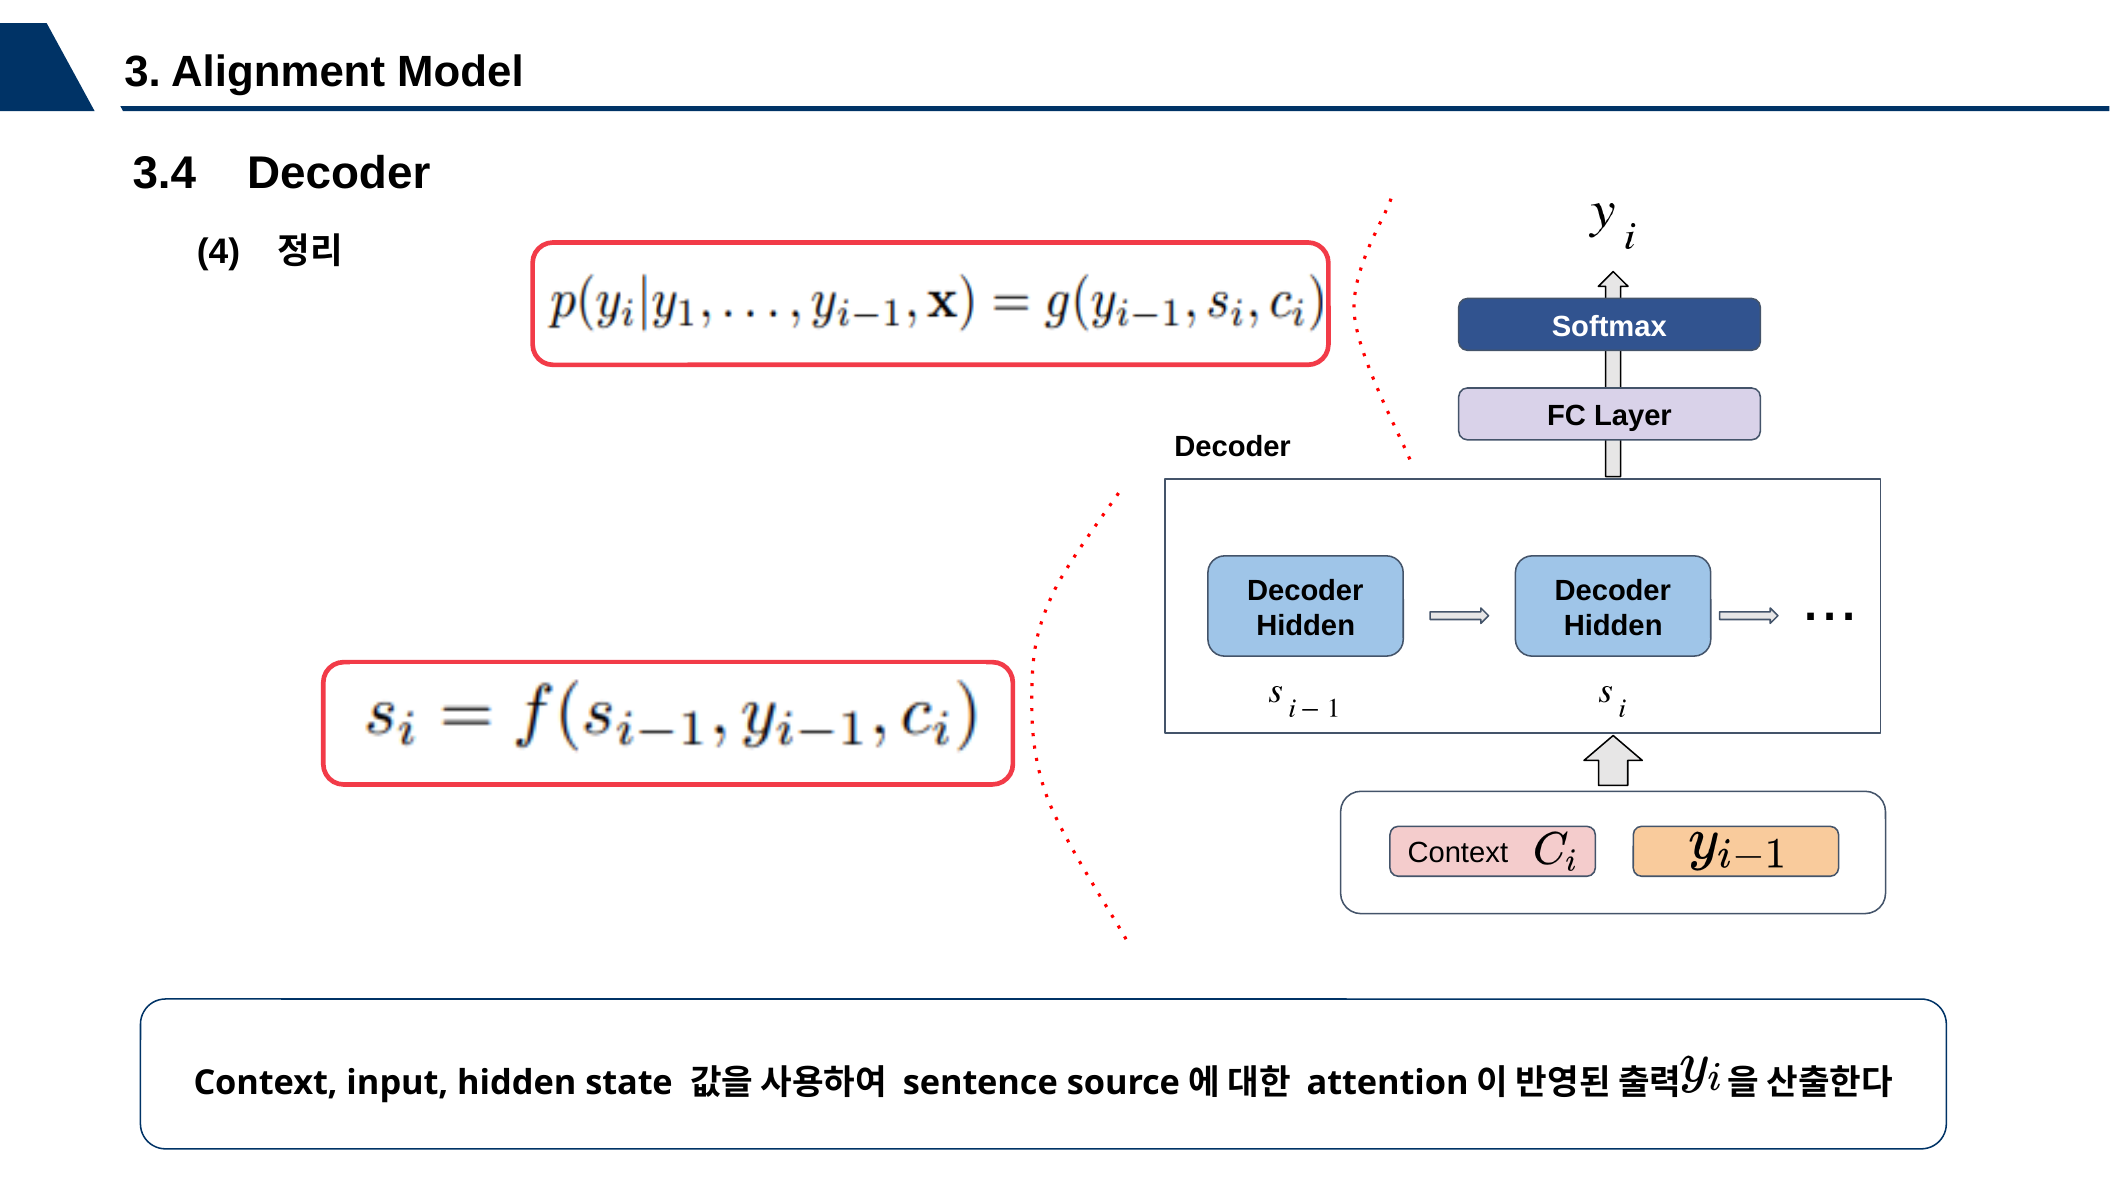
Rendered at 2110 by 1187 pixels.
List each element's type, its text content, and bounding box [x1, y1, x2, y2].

text_box [1031, 490, 1127, 940]
text_box 3. Alignment Model [99, 42, 877, 96]
picture [1598, 686, 1629, 717]
picture [1268, 686, 1344, 717]
text_box [1354, 198, 1412, 464]
text_box [534, 351, 1328, 365]
text_box [1583, 735, 1643, 786]
text_box [1633, 826, 1839, 877]
picture [1688, 831, 1783, 872]
text_box Decoder Hidden [1207, 555, 1404, 657]
text_box [1340, 791, 1886, 914]
text_box Context, input, hidden state 값을 사용하여 sentence source에 대한 attention이 반영된 출력 을 산출한다 [140, 998, 1947, 1149]
picture [1534, 831, 1575, 872]
text_box [1605, 440, 1621, 477]
text_box 3.4 Decoder [117, 127, 1211, 213]
text_box Context [1389, 826, 1596, 877]
text_box Decoder [1159, 412, 1312, 478]
picture [350, 664, 987, 766]
text_box Softmax [1458, 298, 1761, 351]
text_box [323, 662, 1013, 785]
text_box [1719, 607, 1778, 624]
text_box [120, 106, 2110, 112]
text_box ... [1786, 536, 1881, 649]
text_box [1598, 271, 1629, 298]
text_box [1430, 607, 1489, 624]
text_box FC Layer [1458, 387, 1761, 440]
text_box [1197, 242, 1328, 257]
picture [532, 257, 1329, 344]
picture [1680, 1055, 1720, 1093]
text_box (4) 정리 [181, 212, 1197, 286]
text_box [0, 23, 95, 112]
text_box [1605, 351, 1621, 387]
text_box [1165, 478, 1881, 734]
picture [1583, 202, 1643, 250]
text_box Decoder Hidden [1515, 555, 1711, 657]
